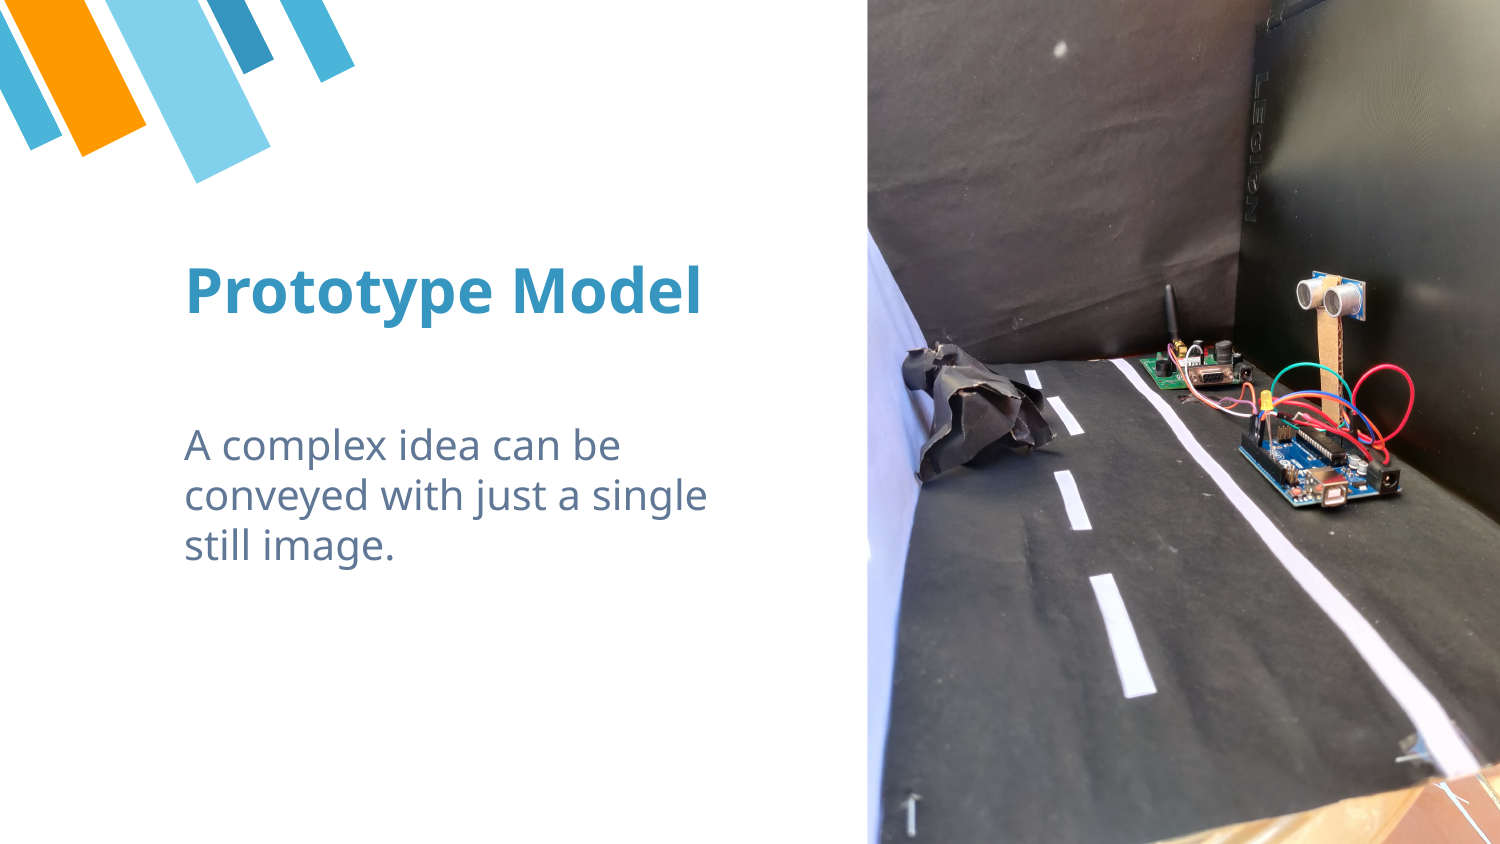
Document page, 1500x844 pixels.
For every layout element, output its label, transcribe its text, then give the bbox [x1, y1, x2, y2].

picture [761, 1, 1500, 843]
title Prototype Model [169, 228, 730, 341]
list A complex idea can be conveyed with just a single still image. [169, 403, 730, 818]
